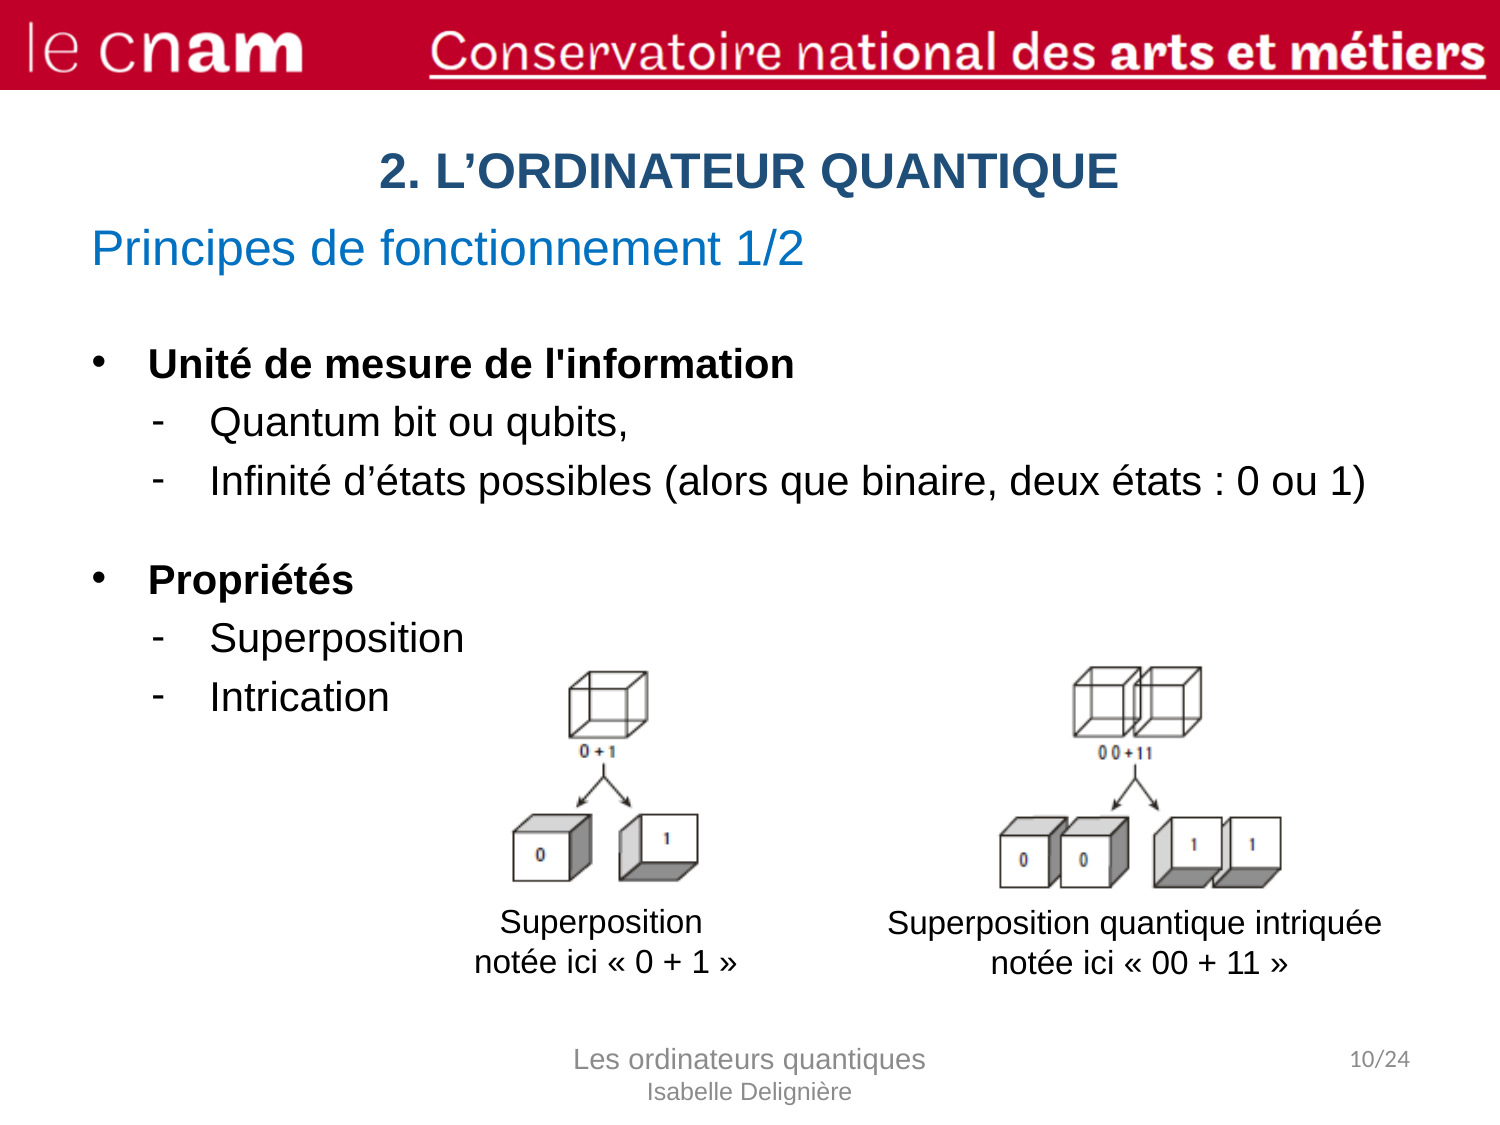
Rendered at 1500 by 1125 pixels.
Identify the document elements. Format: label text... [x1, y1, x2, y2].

picture [501, 656, 711, 894]
slide_number 10/24 [1074, 1042, 1425, 1103]
footer Les ordinateurs quantiques Isabelle Delignière [512, 1042, 988, 1103]
text_box Superposition quantique intriquée notée ici « 00 + 11 » [868, 893, 1411, 989]
list Principes de fonctionnement 1/2 Unité de mesure de l'information Quantum bit ou qubits, Infinité d’états possibles (alors que binaire, deux états : 0 ou 1) Propriétés Superposition Intrication [76, 208, 1425, 1005]
picture [0, 0, 1500, 90]
title 2. L’ORDINATEUR QUANTIQUE [75, 99, 1425, 233]
picture [985, 656, 1294, 894]
text_box Superposition notée ici « 0 + 1 » [401, 893, 811, 988]
